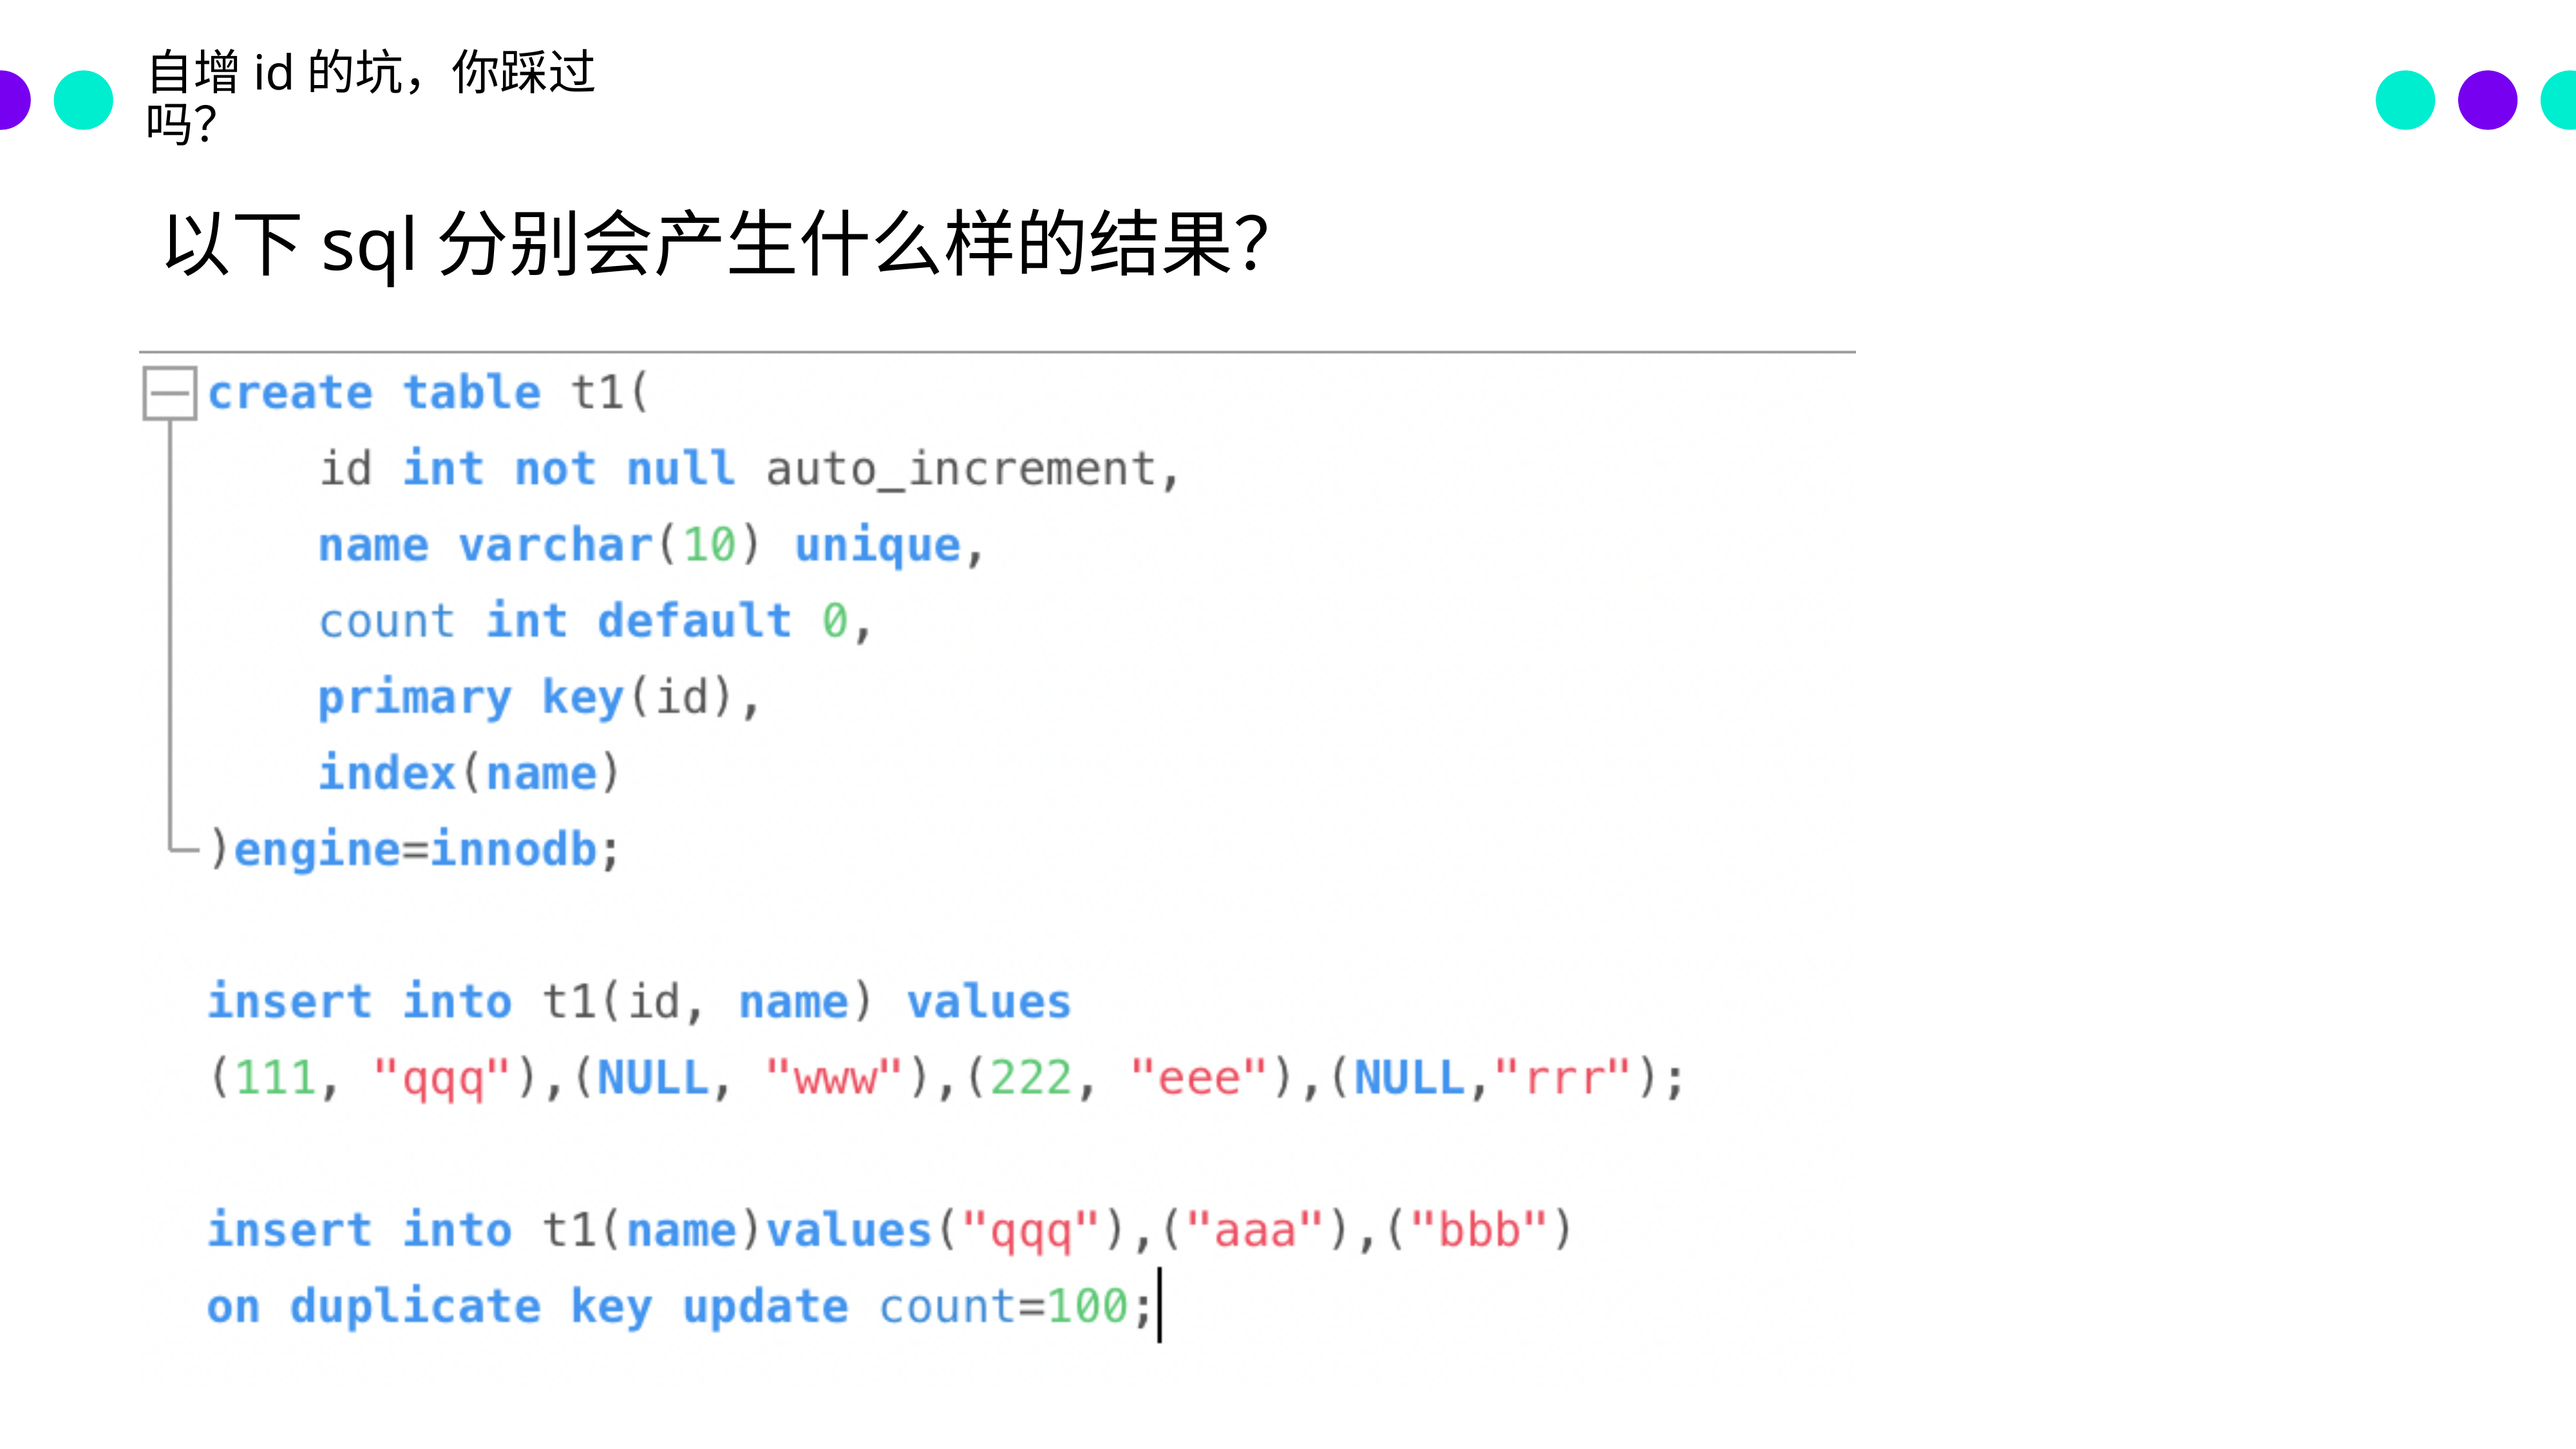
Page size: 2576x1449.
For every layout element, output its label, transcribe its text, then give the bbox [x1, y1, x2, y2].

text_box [2375, 70, 2576, 130]
text_box 自增id的坑，你踩过吗？ [139, 43, 697, 158]
picture [139, 350, 1856, 1390]
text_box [0, 70, 113, 130]
text_box 以下sql分别会产生什么样的结果？ [139, 192, 1325, 290]
